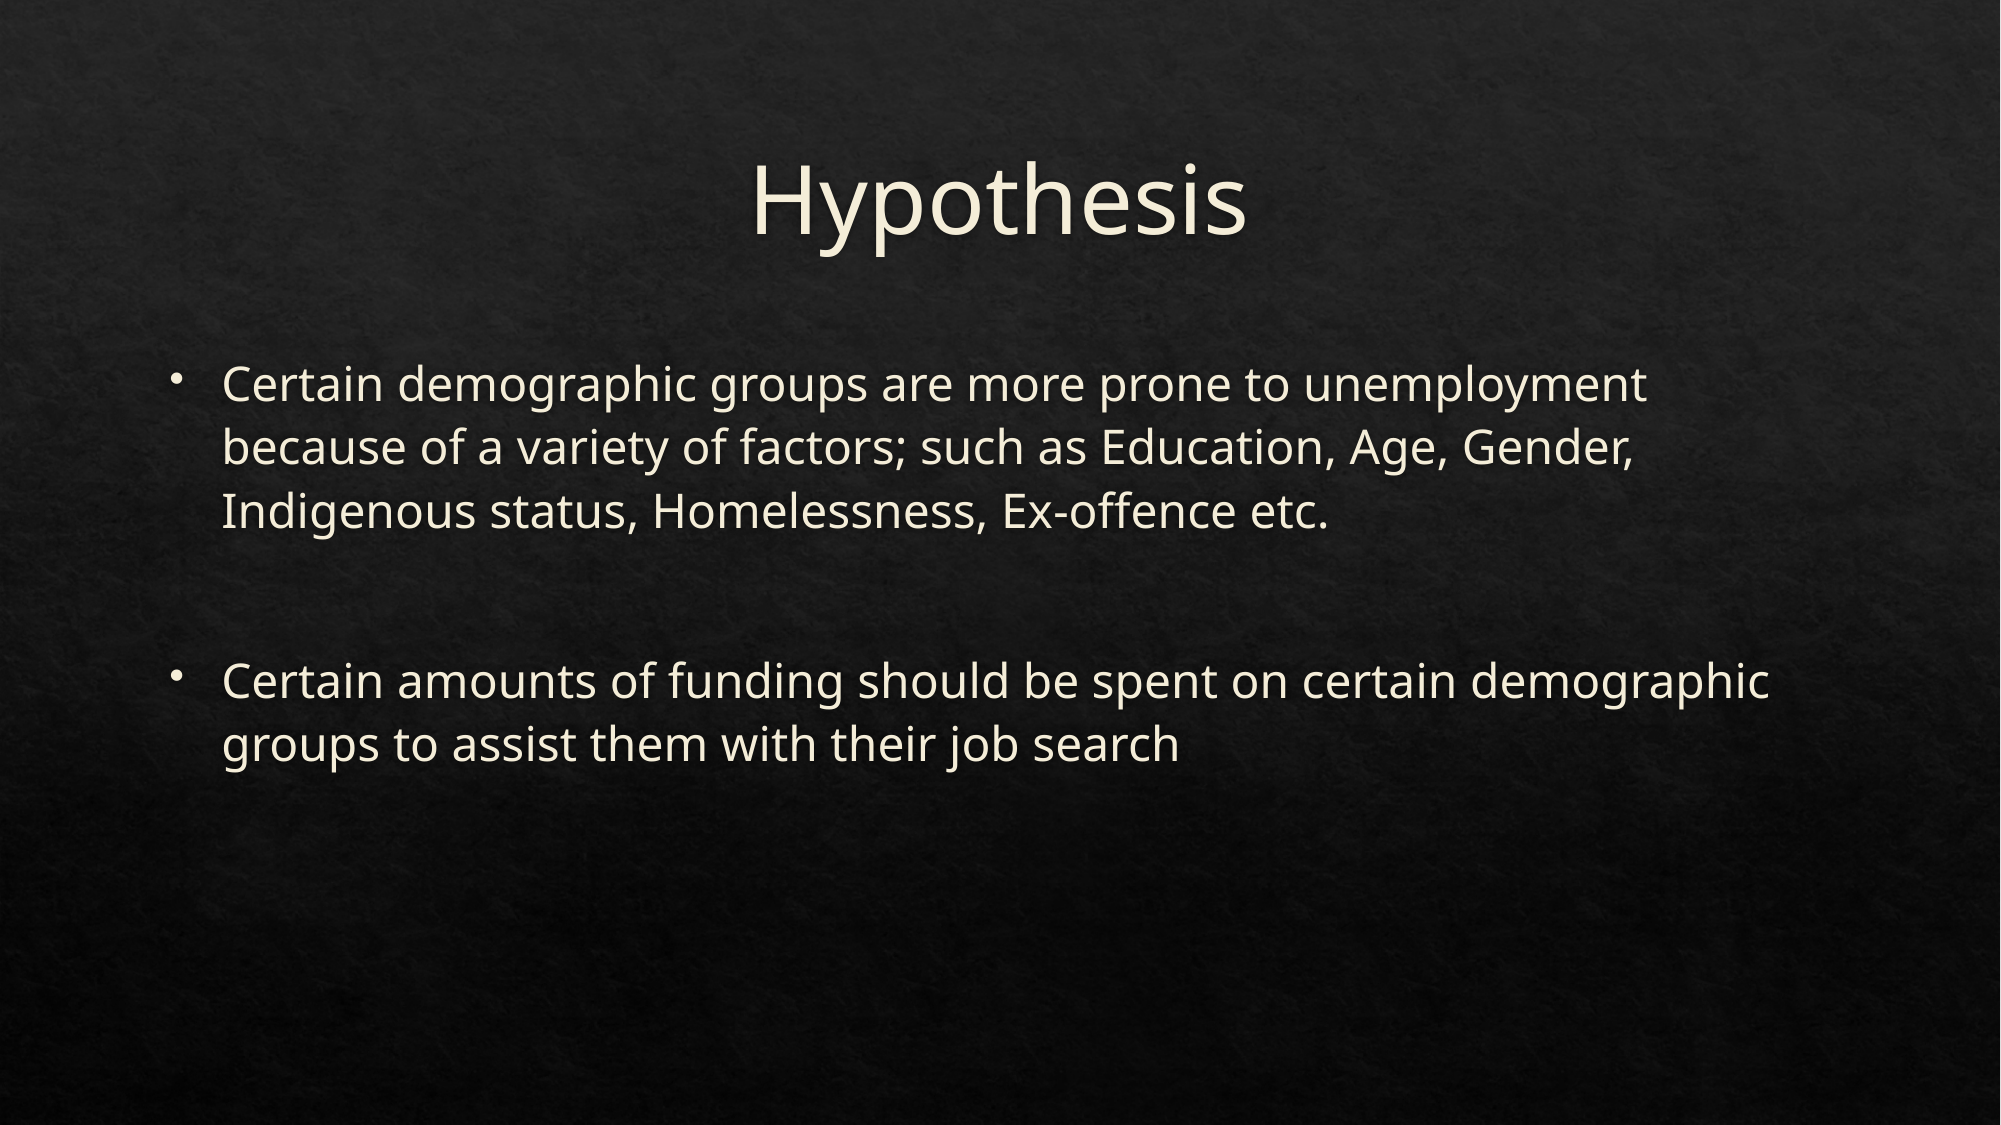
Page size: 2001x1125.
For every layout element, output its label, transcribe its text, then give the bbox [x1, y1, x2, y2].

list Certain demographic groups are more prone to unemployment because of a variety of factors; such as Education, Age, Gender, Indigenous status, Homelessness, Ex-offence etc. Certain amounts of funding should be spent on certain demographic groups to assist them with their job search [149, 340, 1849, 950]
title Hypothesis [149, 99, 1849, 307]
